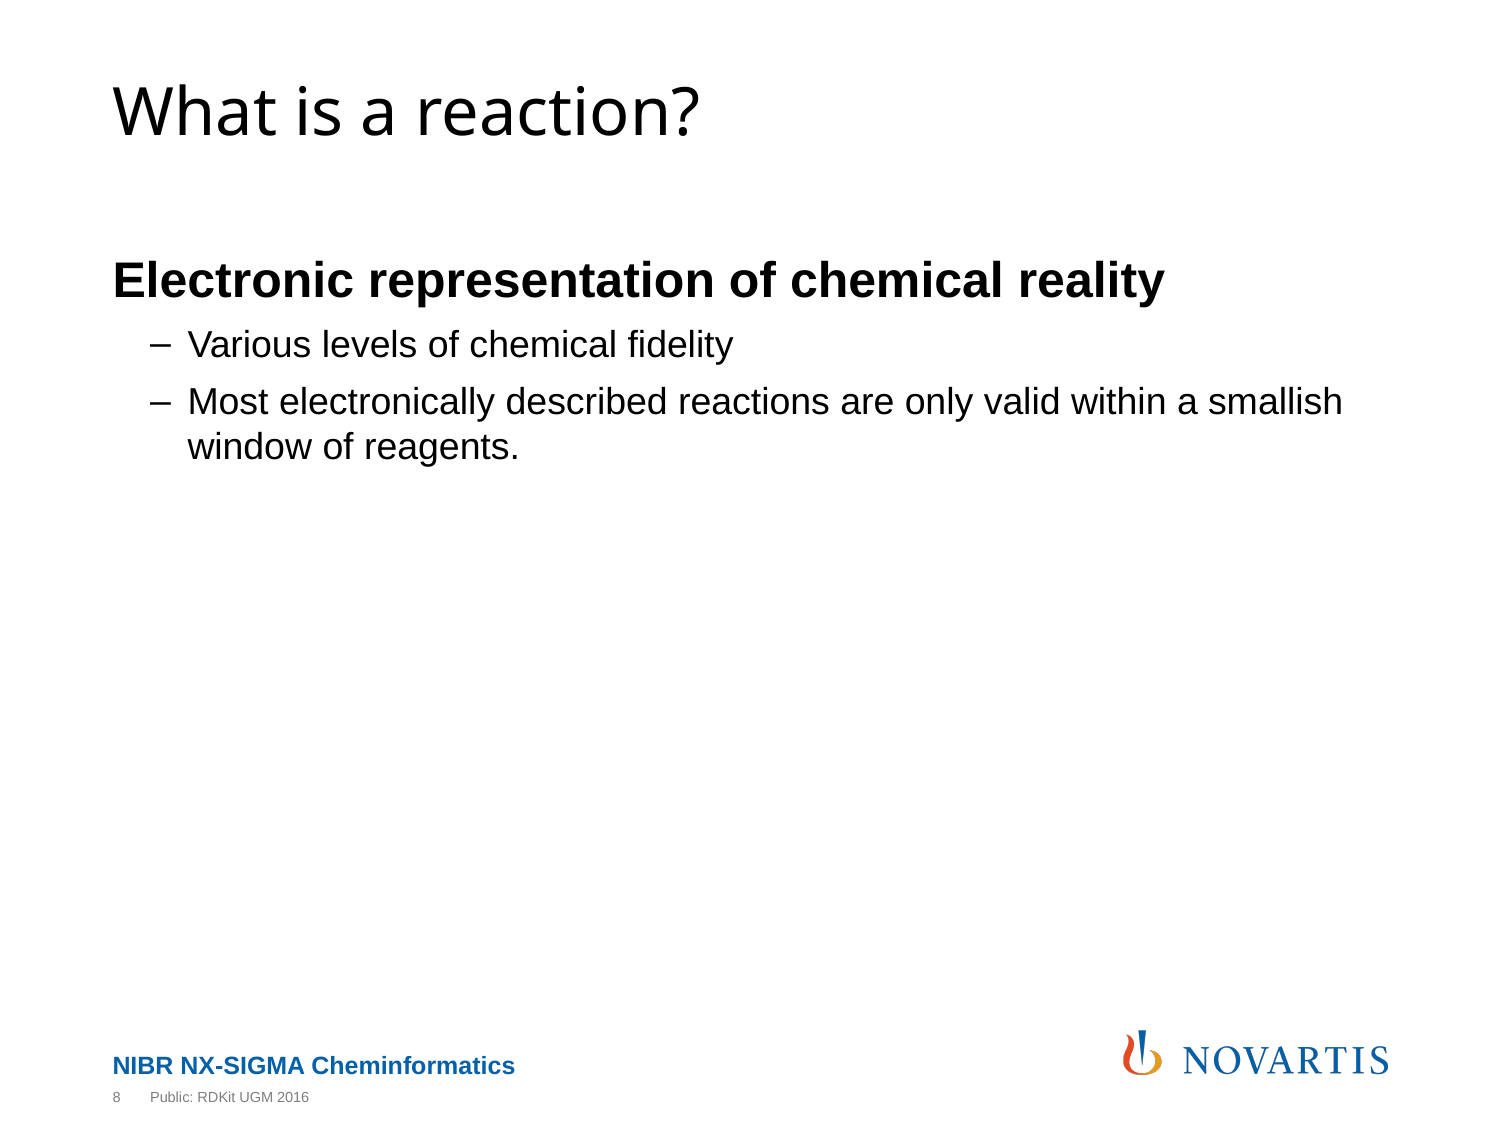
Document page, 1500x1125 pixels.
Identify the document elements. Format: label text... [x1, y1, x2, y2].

footer Public: RDKit UGM 2016 [150, 1087, 1088, 1125]
title What is a reaction? [112, 75, 1388, 233]
slide_number 8 [112, 1087, 150, 1125]
picture [1120, 1027, 1391, 1078]
list Electronic representation of chemical reality Various levels of chemical fidelity Most electronically described reactions are only valid within a smallish window of reagents. [112, 247, 1388, 990]
